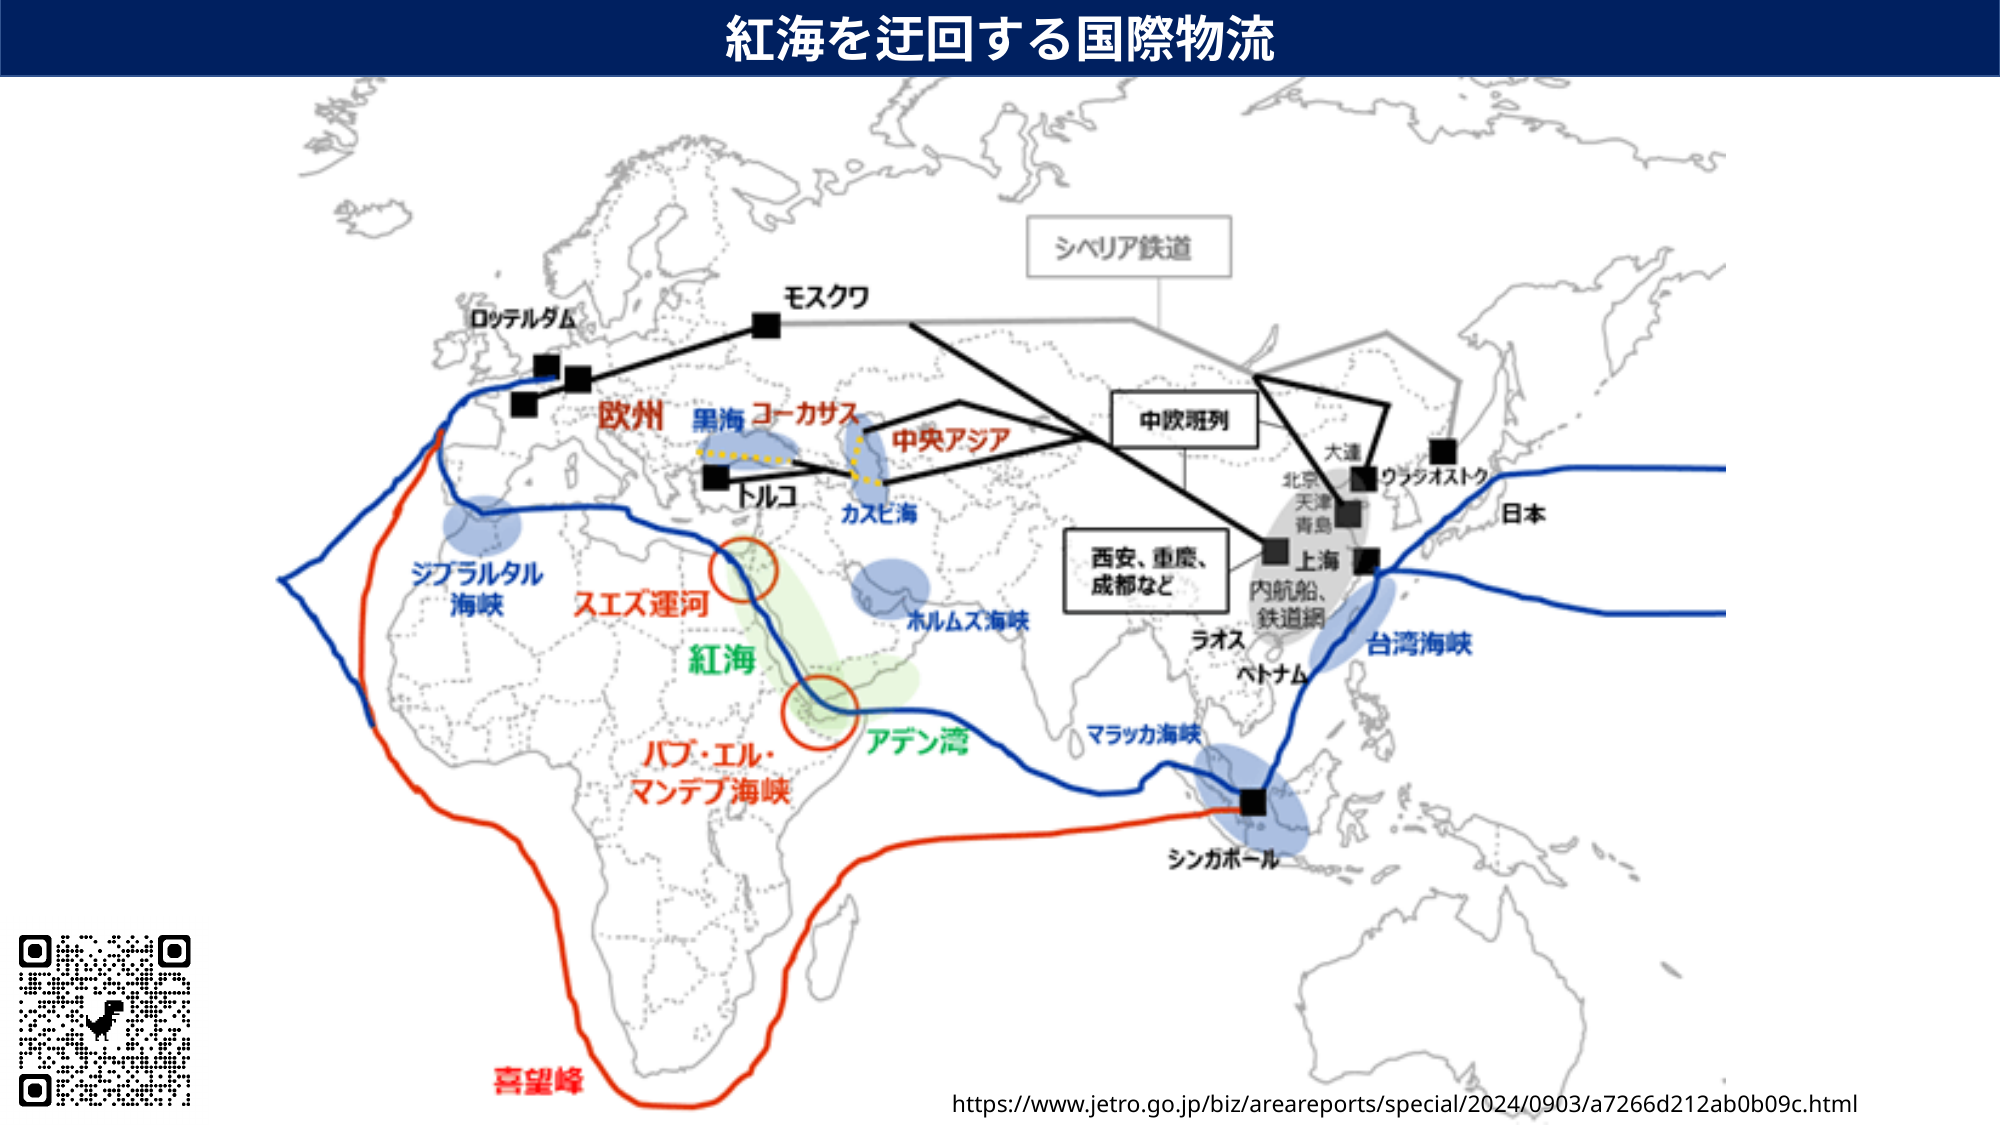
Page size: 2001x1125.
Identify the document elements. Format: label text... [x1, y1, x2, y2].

picture [0, 916, 209, 1125]
text_box https://www.jetro.go.jp/biz/areareports/special/2024/0903/a7266d212ab0b09c.html [1726, 1082, 2000, 1125]
text_box 紅海を迂回する国際物流 [0, 0, 2000, 77]
picture [274, 77, 1726, 1125]
